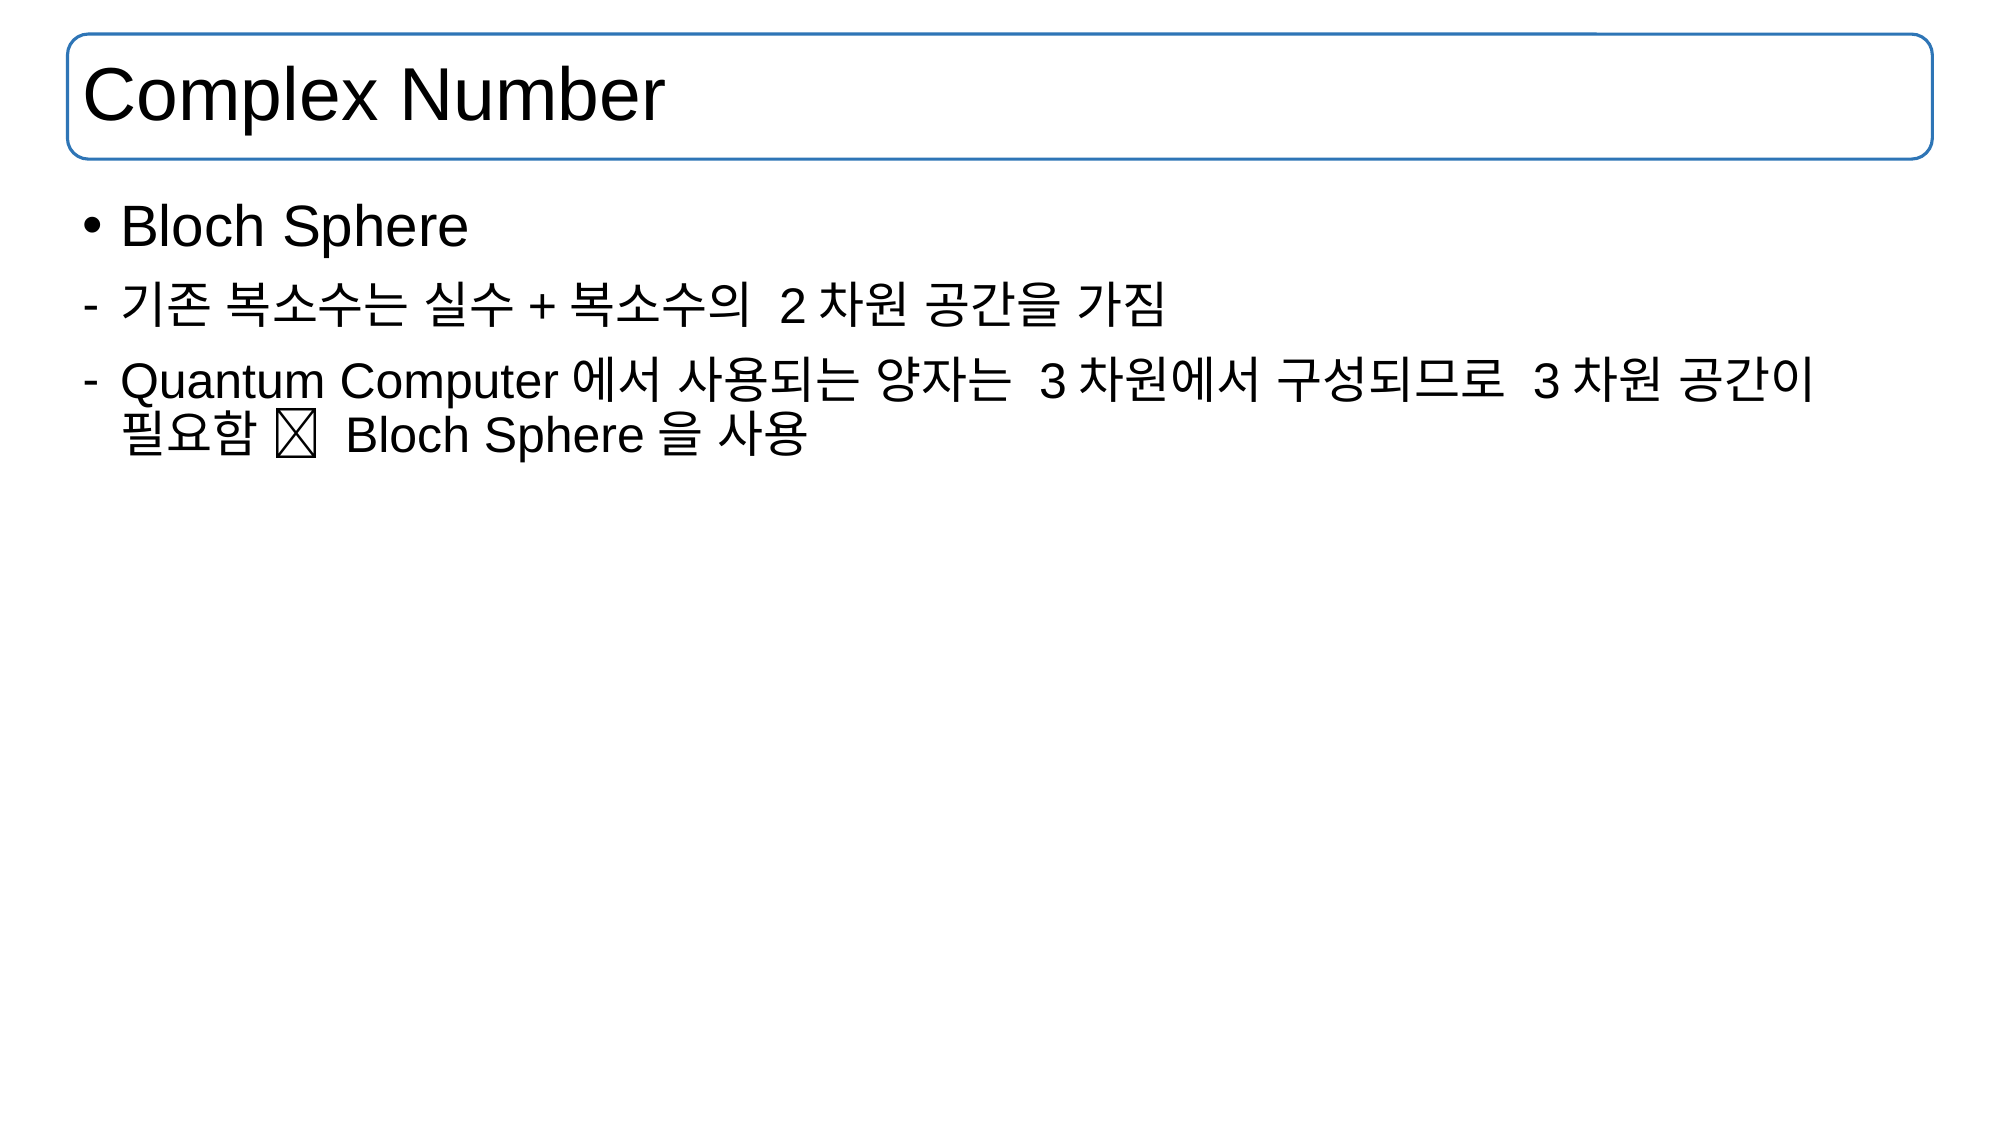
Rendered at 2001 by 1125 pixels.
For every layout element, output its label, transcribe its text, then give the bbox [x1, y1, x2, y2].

title Complex Number [67, 34, 1933, 160]
list Bloch Sphere 기존 복소수는 실수+복소수의 2차원 공간을 가짐 Quantum Computer에서 사용되는 양자는 3차원에서 구성되므로 3차원 공간이 필요함  Bloch Sphere을 사용 [67, 189, 1933, 1109]
